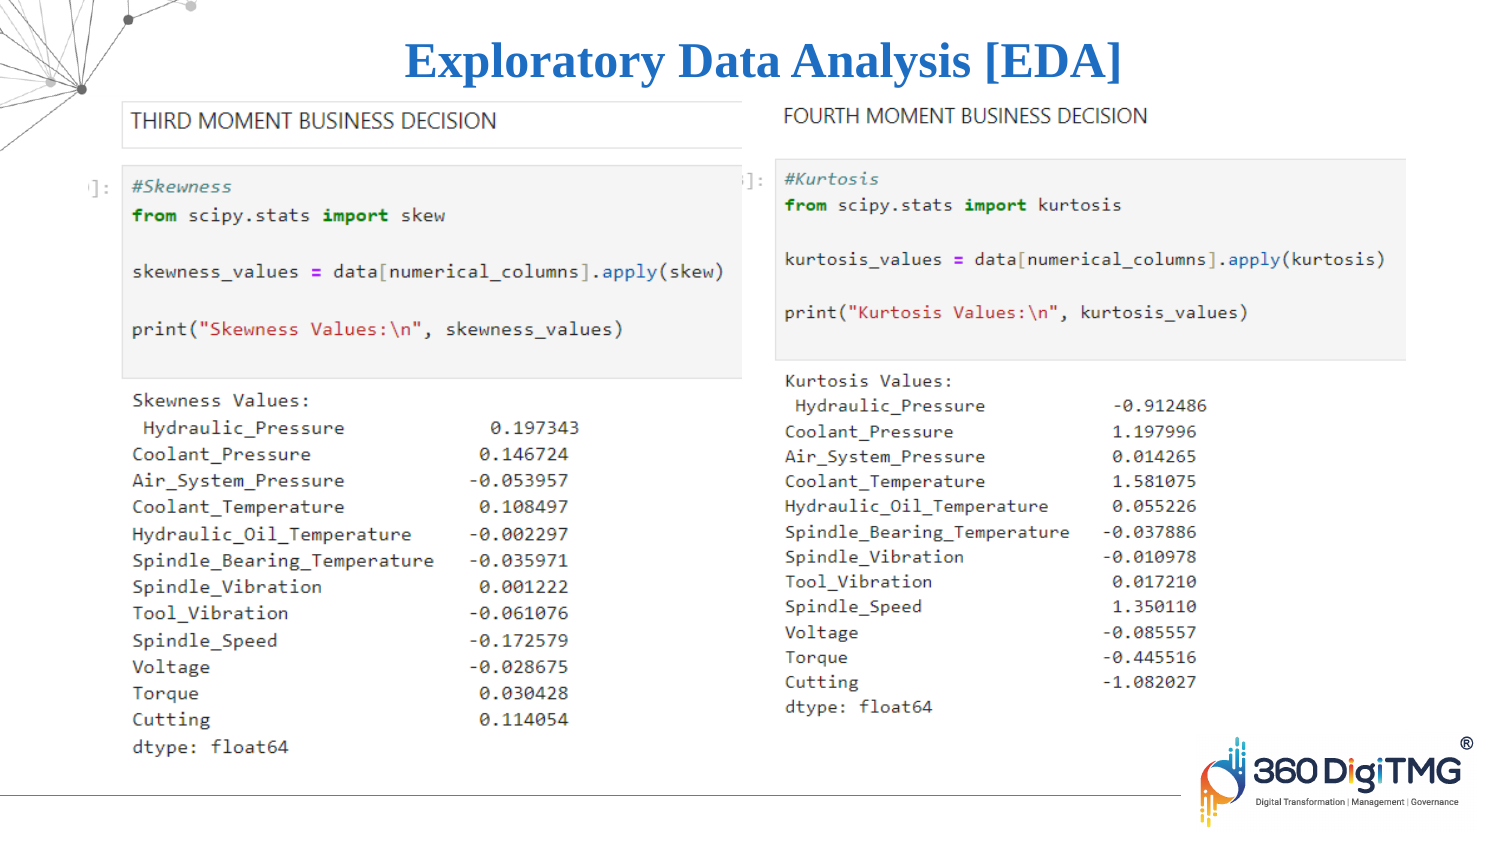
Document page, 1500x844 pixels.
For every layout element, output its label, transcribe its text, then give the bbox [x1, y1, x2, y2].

picture [0, 0, 1500, 844]
text_box Exploratory Data Analysis [EDA] [138, 19, 1389, 95]
